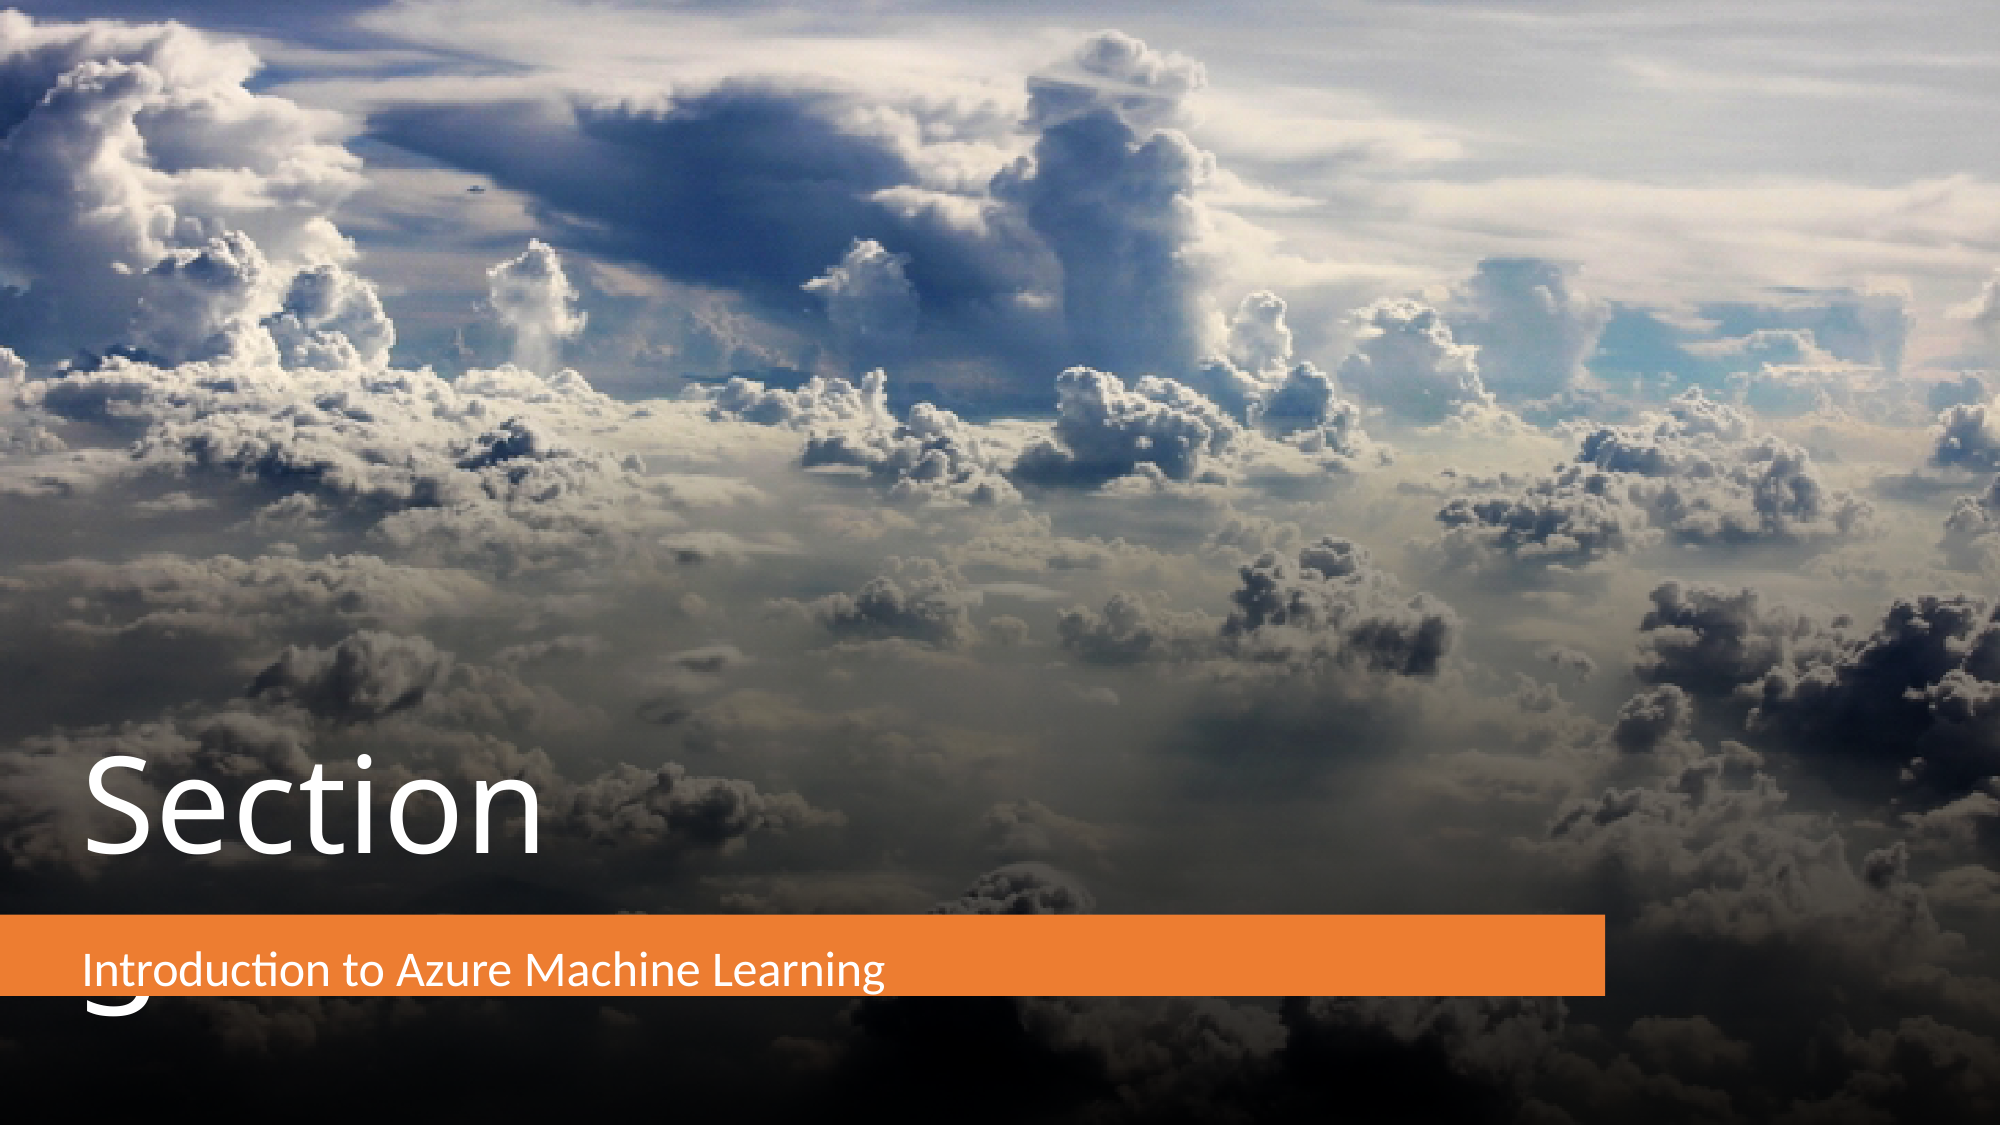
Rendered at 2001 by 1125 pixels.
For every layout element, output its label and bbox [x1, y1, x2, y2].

text_box [0, 0, 2000, 1125]
